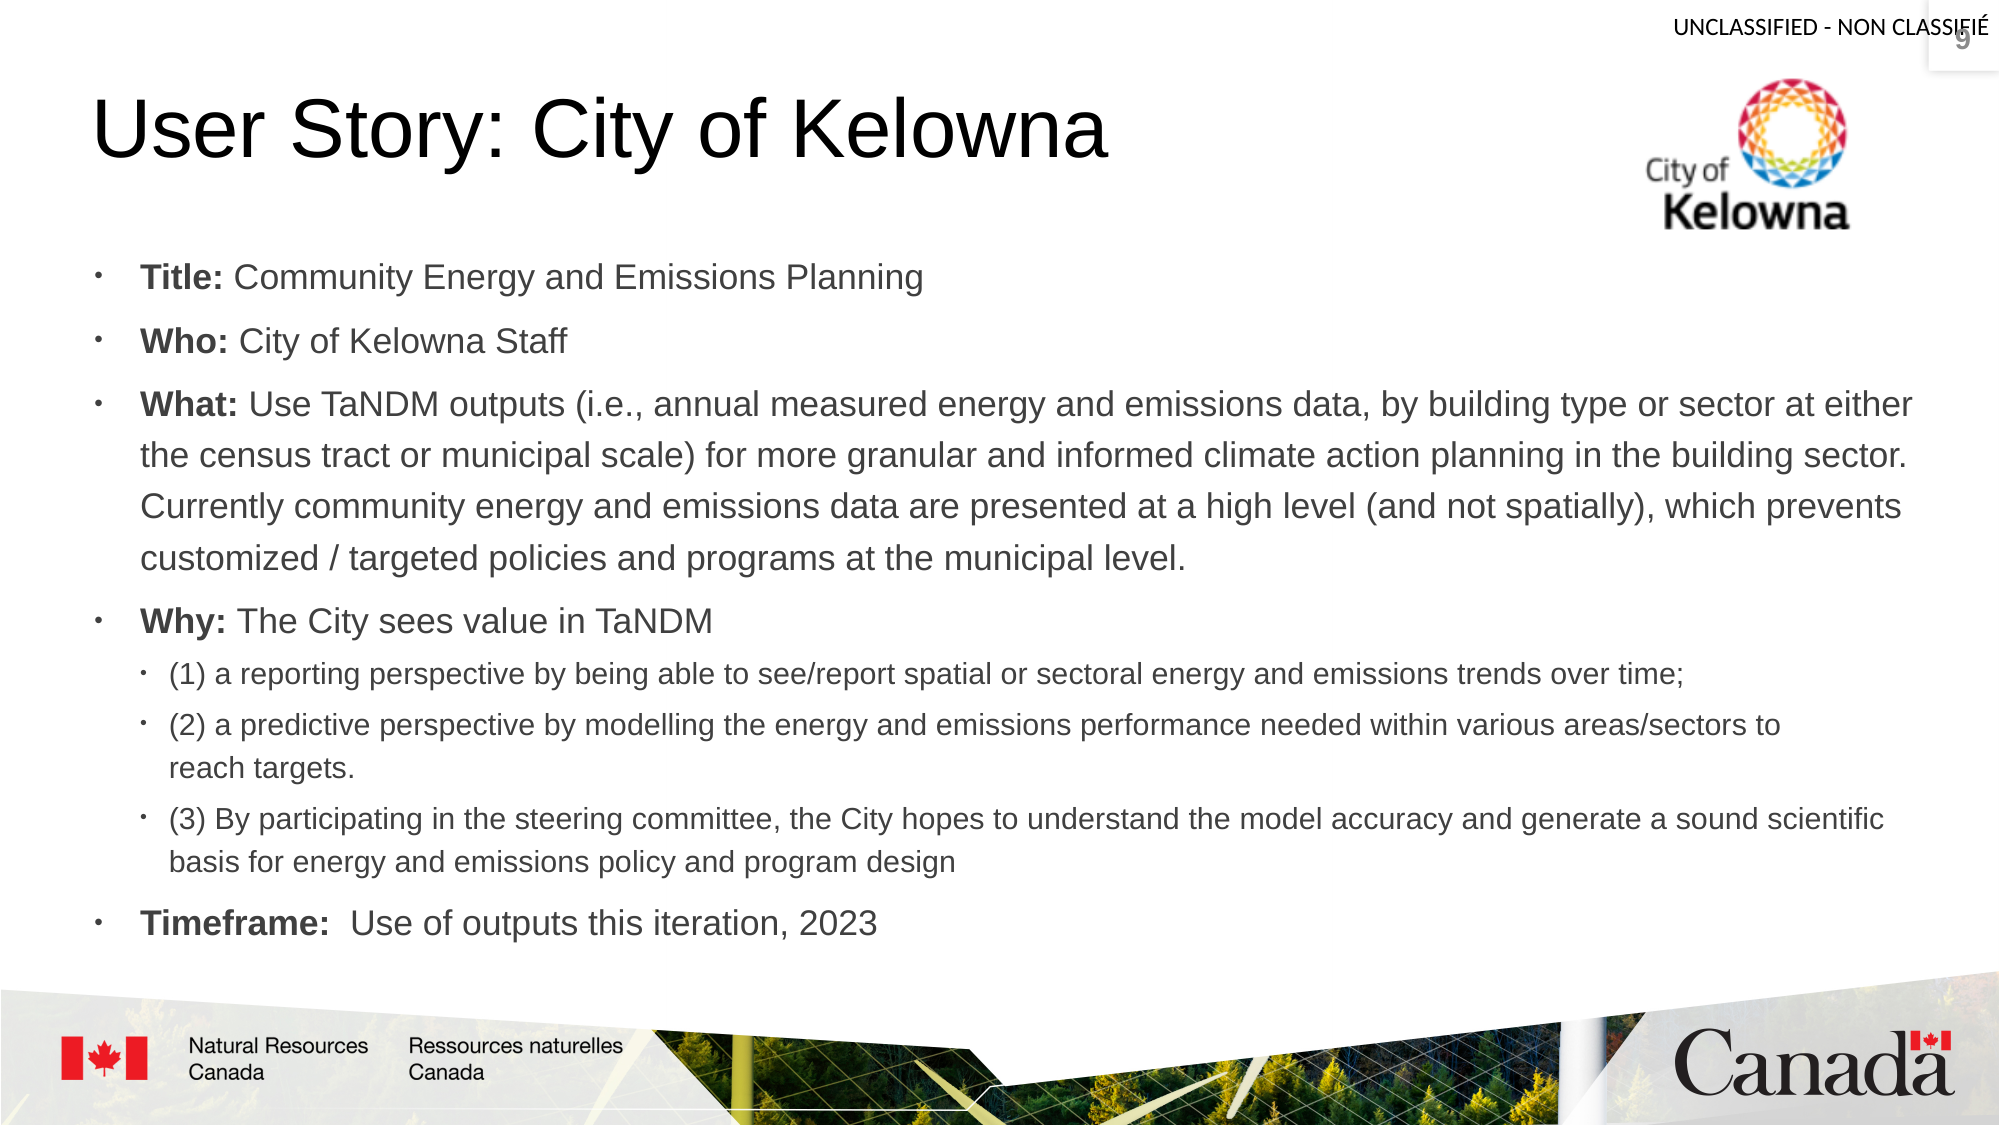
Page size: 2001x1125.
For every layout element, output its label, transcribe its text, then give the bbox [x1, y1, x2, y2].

title User Story: City of Kelowna [90, 21, 1940, 184]
list Title: Community Energy and Emissions Planning Who: City of Kelowna Staff What: Use TaNDM outputs (i.e., annual measured energy and emissions data, by building type or sector at either the census tract or municipal scale) for more granular and informed climate action planning in the building sector. Currently community energy and emissions data are presented at a high level (and not spatially), which prevents customized / targeted policies and programs at the municipal level. Why: The City sees value in TaNDM (1) a reporting perspective by being able to see/report spatial or sectoral energy and emissions trends over time; (2) a predictive perspective by modelling the energy and emissions performance needed within various areas/sectors to reach targets. (3) By participating in the steering committee, the City hopes to understand the model accuracy and generate a sound scientific basis for energy and emissions policy and program design Timeframe: Use of outputs this iteration, 2023 [79, 237, 1955, 957]
slide_number 9 [1926, 0, 2000, 75]
picture [1, 0, 1999, 1125]
